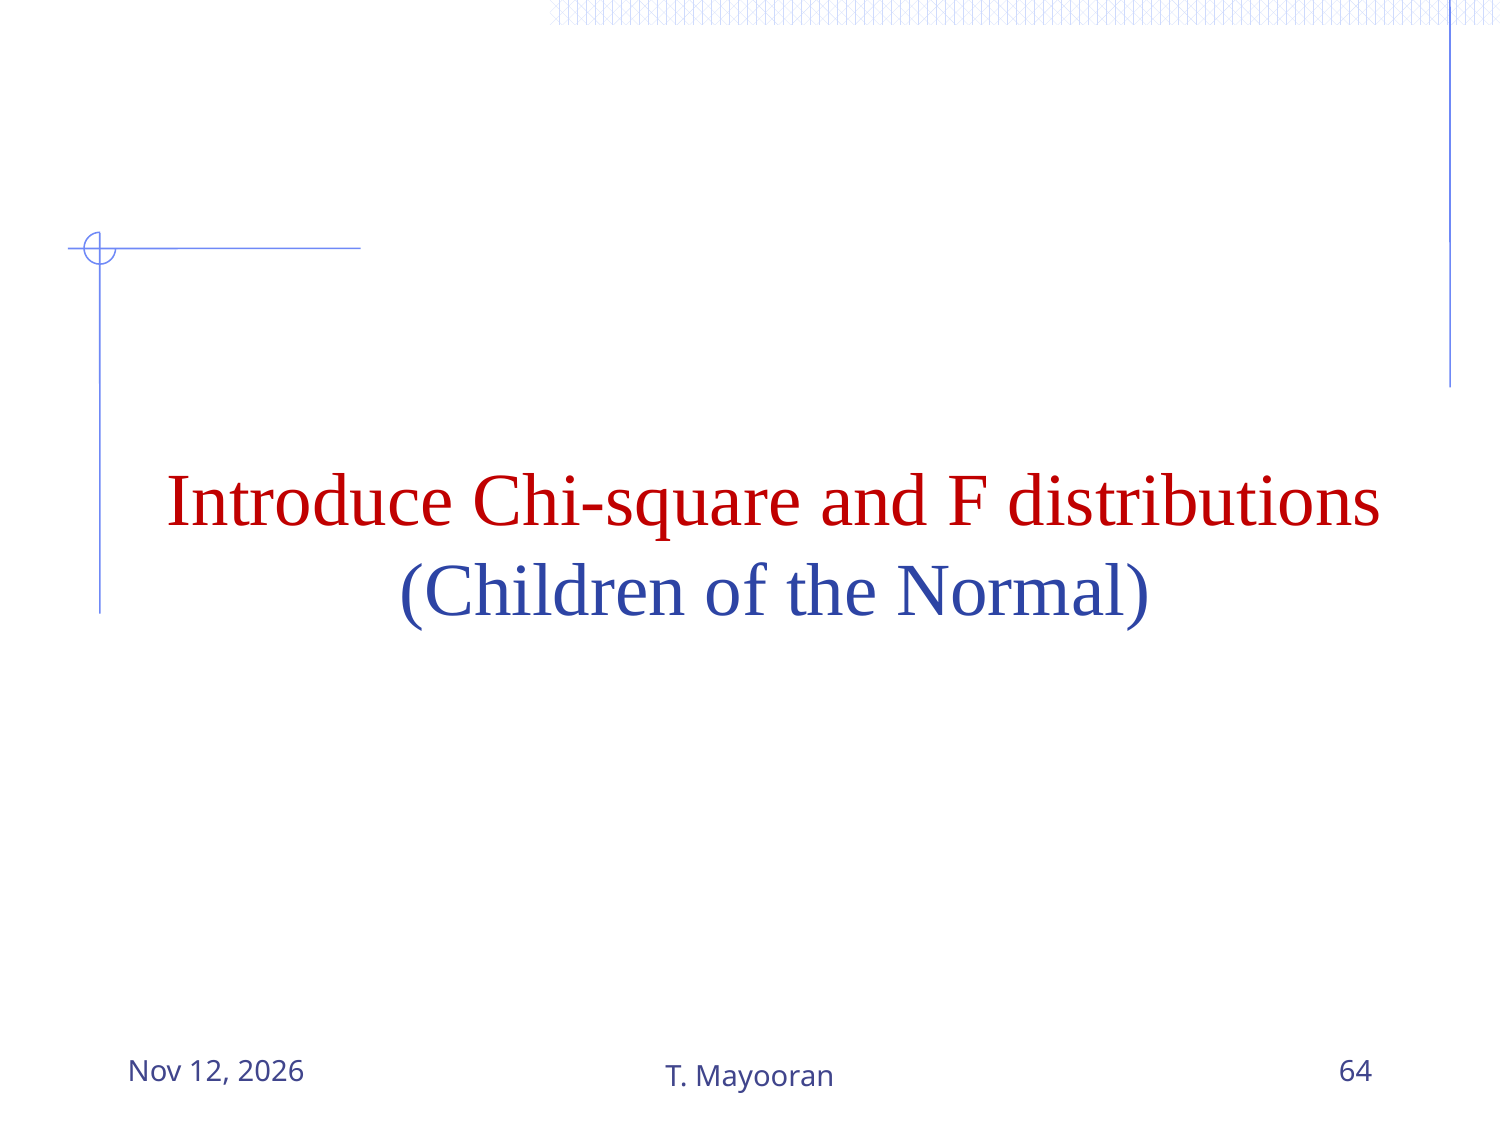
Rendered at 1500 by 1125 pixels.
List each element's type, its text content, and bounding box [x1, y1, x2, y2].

footer T. Mayooran [512, 1024, 988, 1101]
title Introduce Chi-square and F distributions (Children of the Normal) [137, 450, 1413, 638]
slide_number 64 [1074, 1024, 1388, 1101]
slide_number 30-Dec-25 [112, 1024, 426, 1101]
